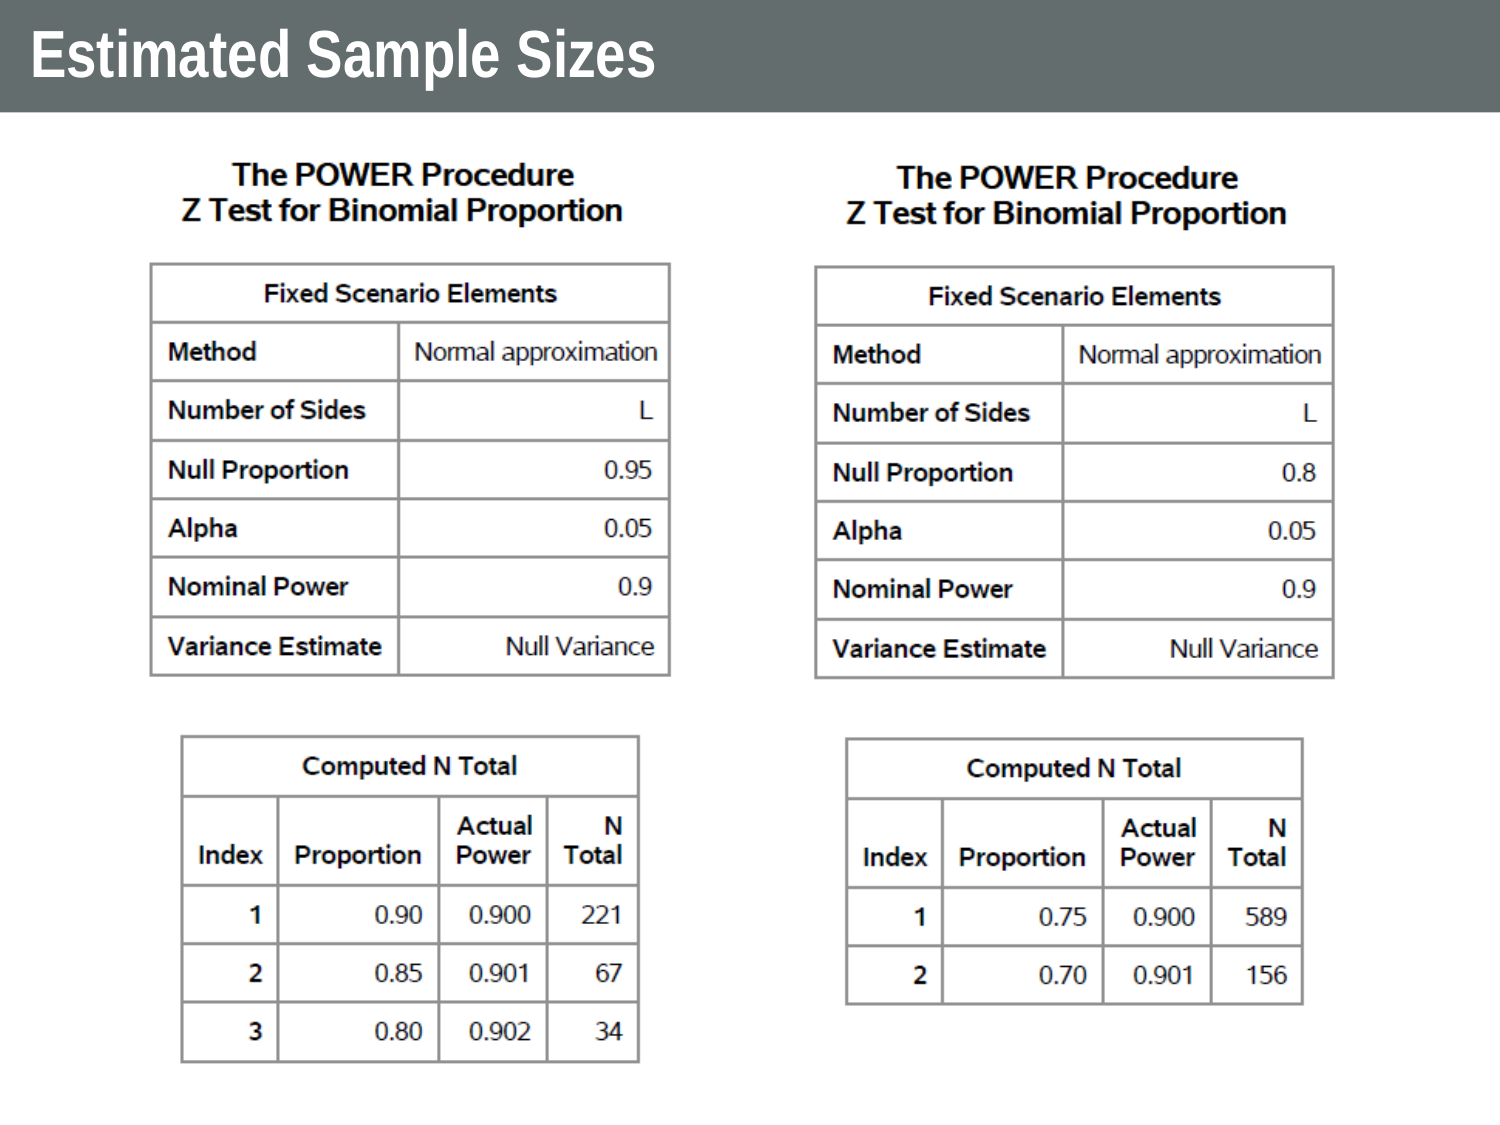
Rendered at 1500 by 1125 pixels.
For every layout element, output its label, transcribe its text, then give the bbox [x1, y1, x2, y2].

picture [107, 137, 1402, 1081]
title Estimated Sample Sizes [0, 0, 1500, 117]
